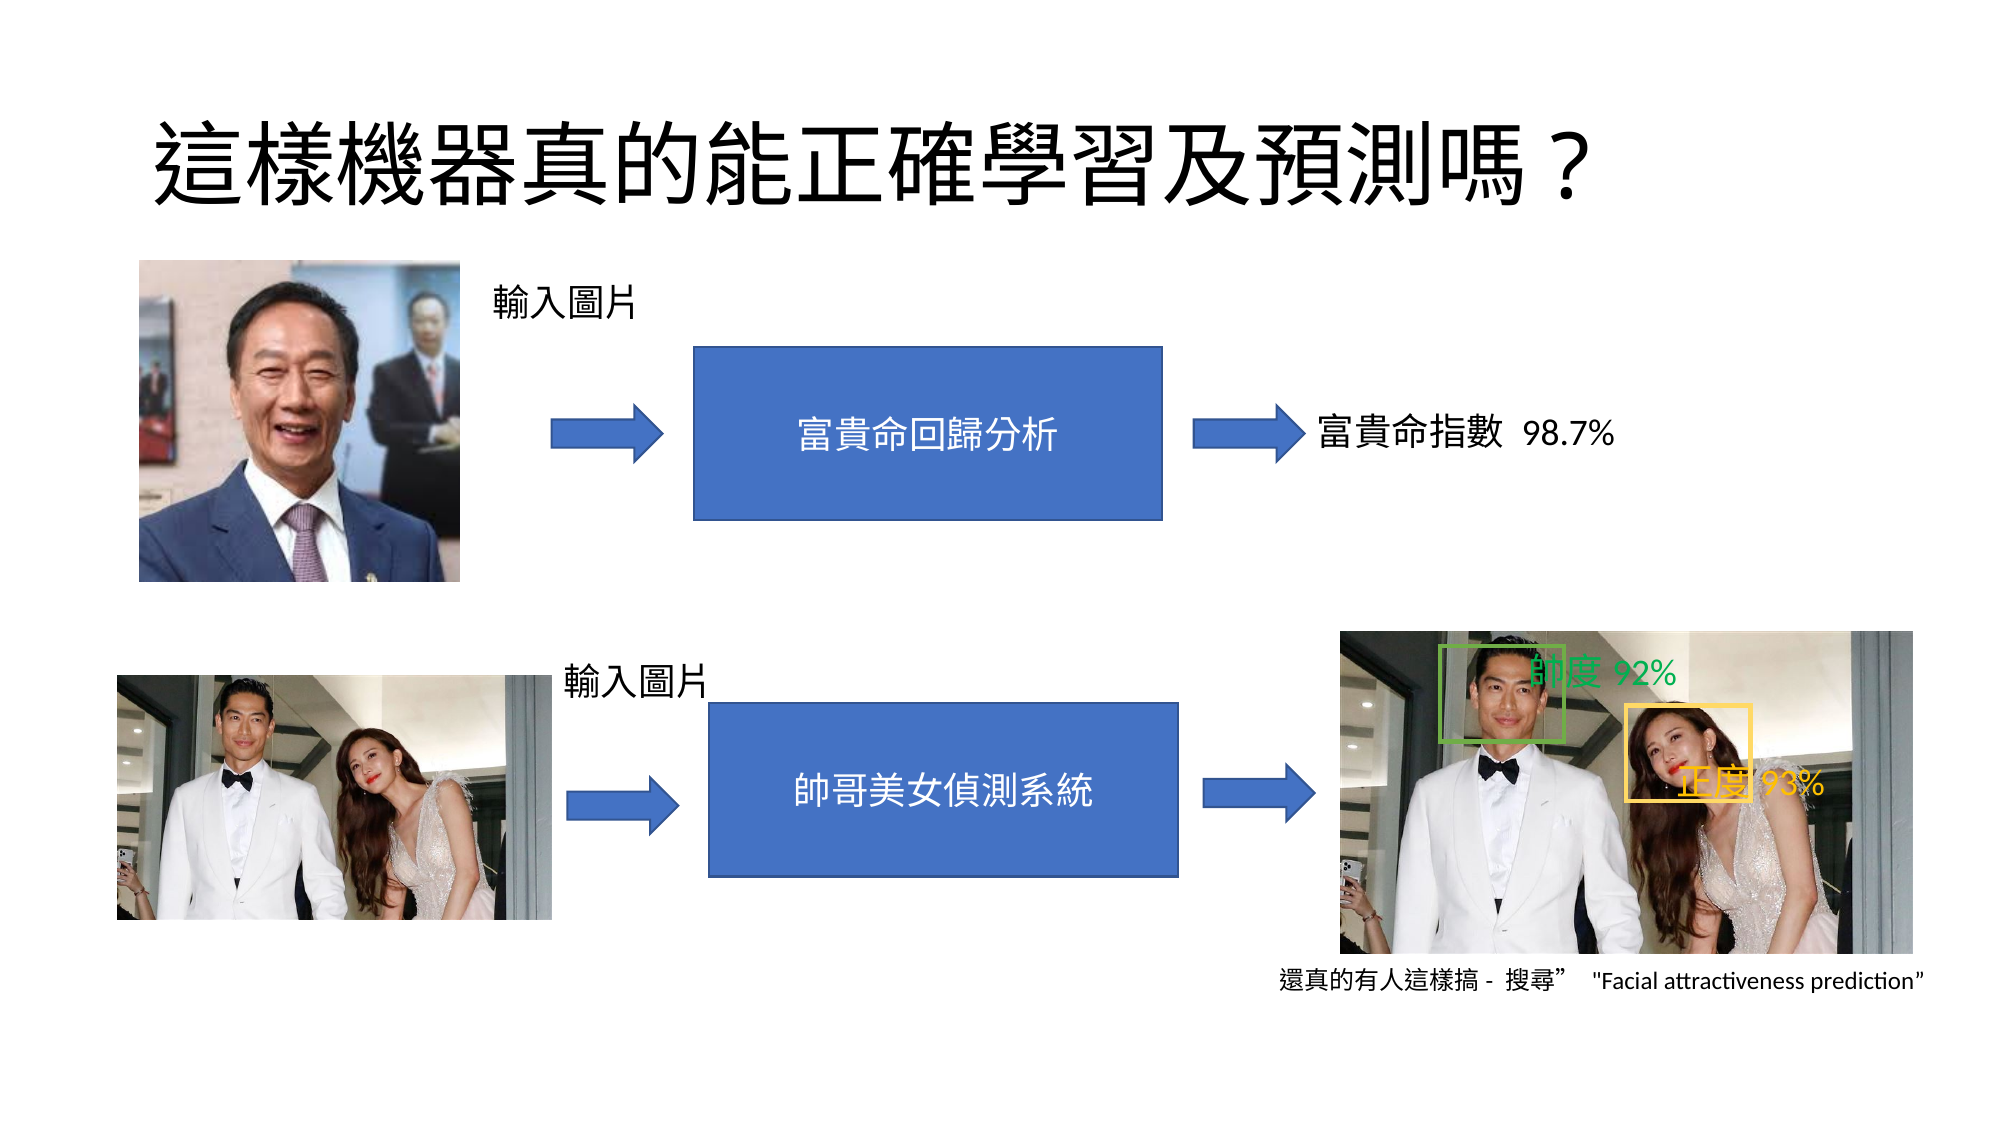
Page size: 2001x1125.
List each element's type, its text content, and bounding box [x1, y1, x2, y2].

text_box 帥哥美女偵測系統 [708, 702, 1179, 878]
text_box 還真的有人這樣搞- 搜尋” "Facial attractiveness prediction” [1264, 957, 1941, 1002]
text_box [1192, 402, 1301, 465]
title 這樣機器真的能正確學習及預測嗎? [137, 59, 1863, 278]
text_box [1202, 762, 1317, 824]
text_box 富貴命回歸分析 [693, 346, 1163, 521]
picture [117, 675, 552, 920]
text_box 輸入圖片 [548, 651, 729, 711]
picture [1340, 631, 1913, 954]
text_box [550, 402, 665, 465]
text_box 輸入圖片 [477, 271, 658, 332]
text_box 富貴命指數 98.7% [1301, 400, 1630, 460]
text_box [566, 775, 680, 837]
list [138, 260, 460, 582]
